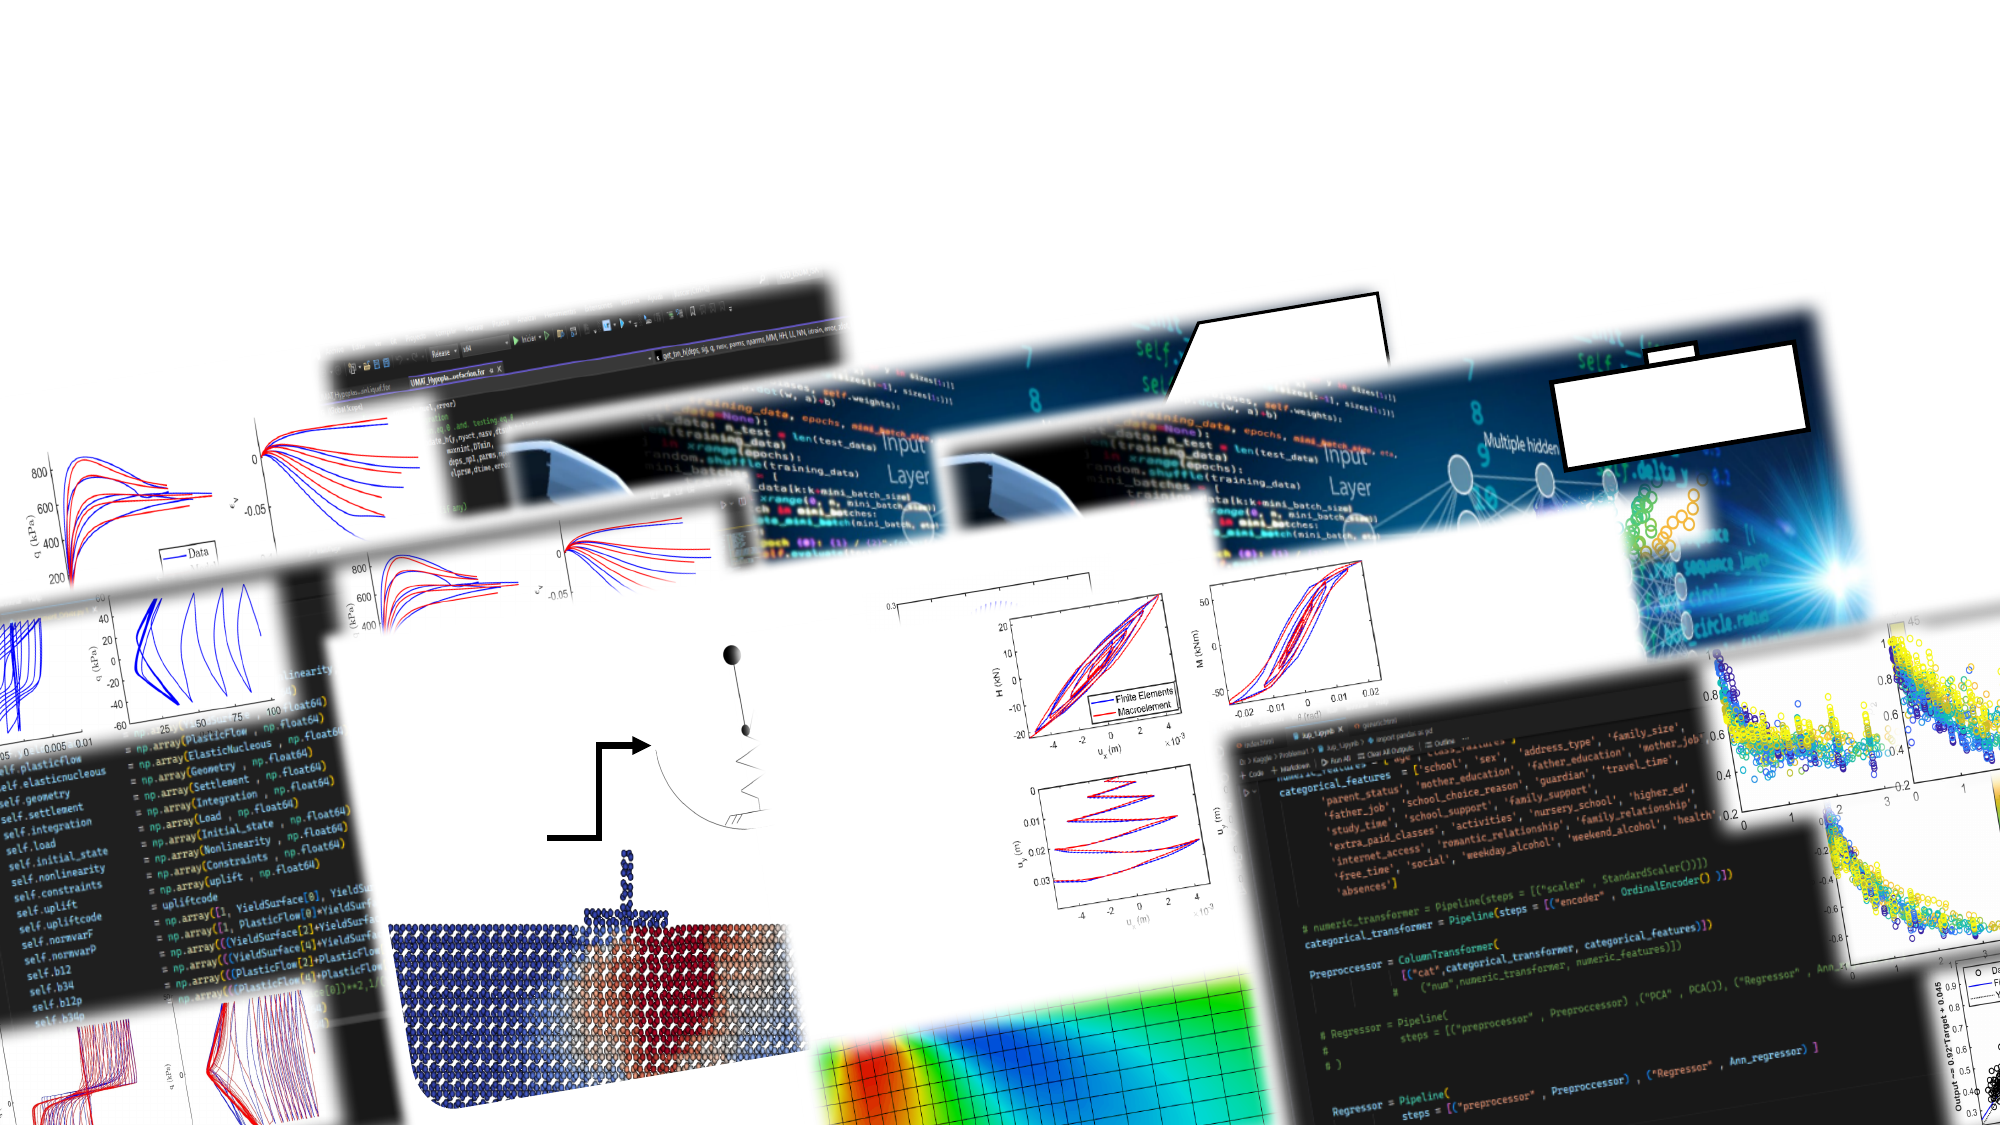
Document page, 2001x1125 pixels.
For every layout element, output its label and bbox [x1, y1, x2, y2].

text_box [1242, 642, 2000, 1125]
picture [1698, 323, 1809, 347]
picture [1886, 615, 2000, 642]
text_box [0, 528, 817, 1125]
text_box [961, 347, 1886, 642]
text_box [355, 548, 1272, 1125]
text_box [766, 556, 1690, 1125]
picture [600, 292, 825, 328]
text_box [527, 335, 1448, 548]
text_box [0, 328, 901, 528]
